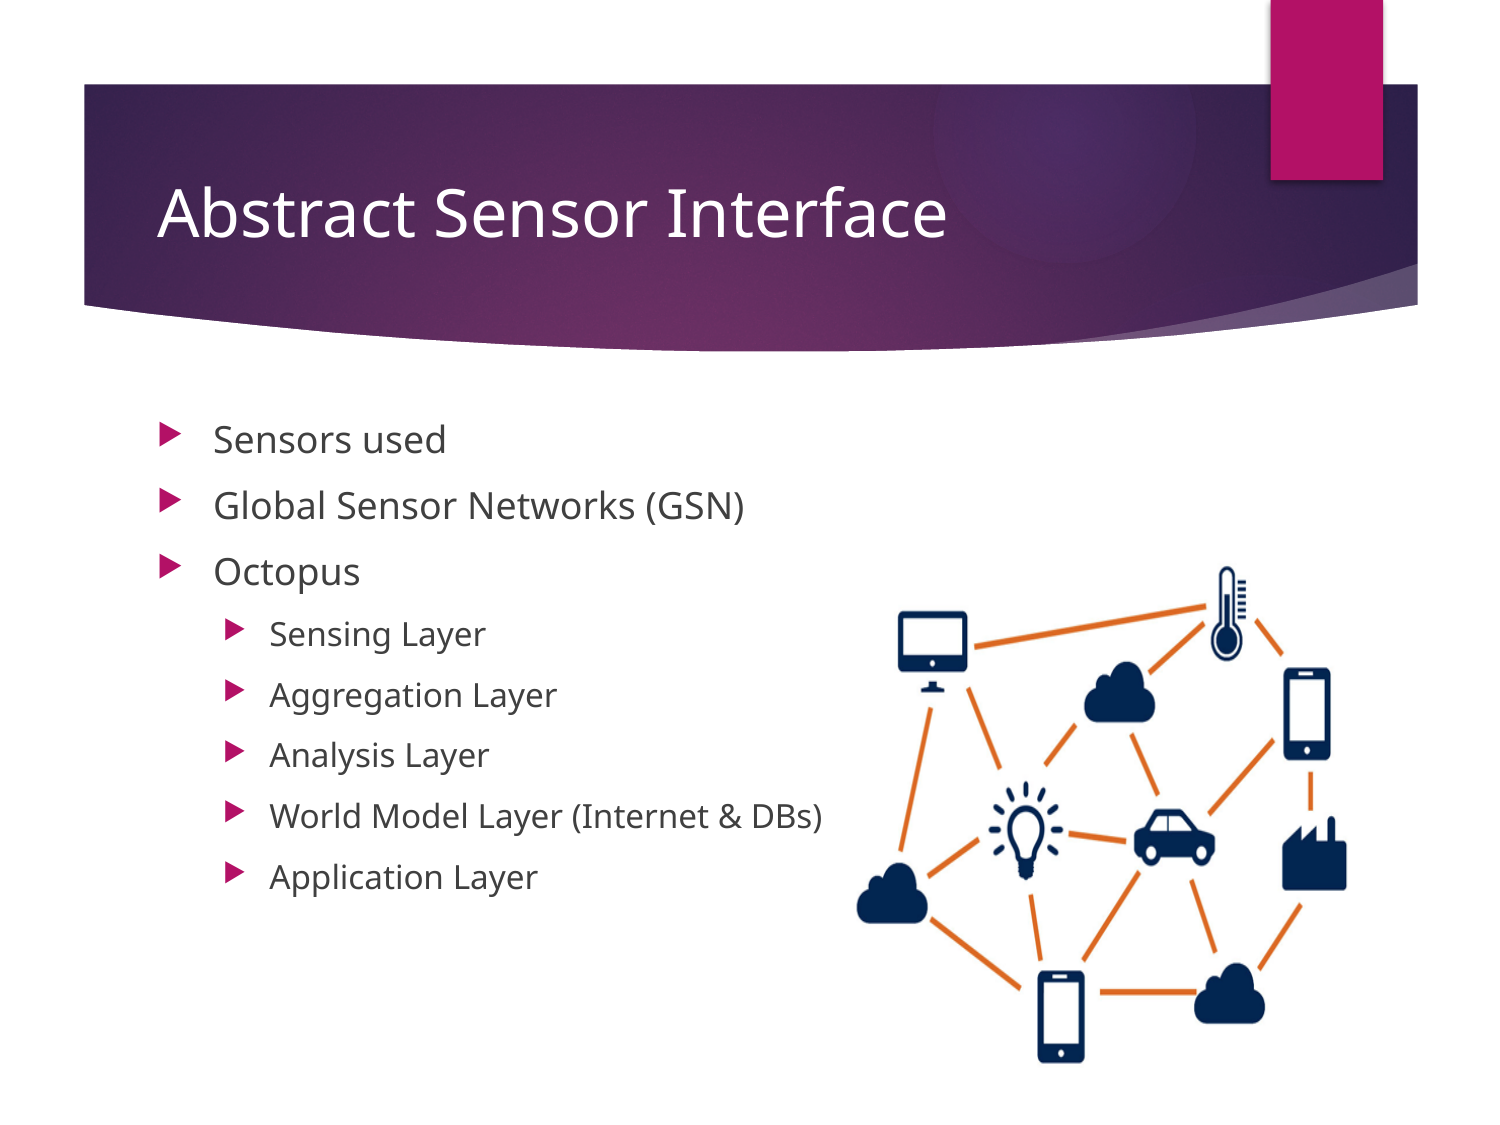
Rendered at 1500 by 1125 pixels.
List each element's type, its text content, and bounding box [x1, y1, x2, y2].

list Sensors used Global Sensor Networks (GSN) Octopus Sensing Layer Aggregation Layer Analysis Layer World Model Layer (Internet & DBs) Application Layer [141, 408, 1183, 988]
picture [737, 549, 1476, 1081]
title Abstract Sensor Interface [142, 152, 1183, 269]
